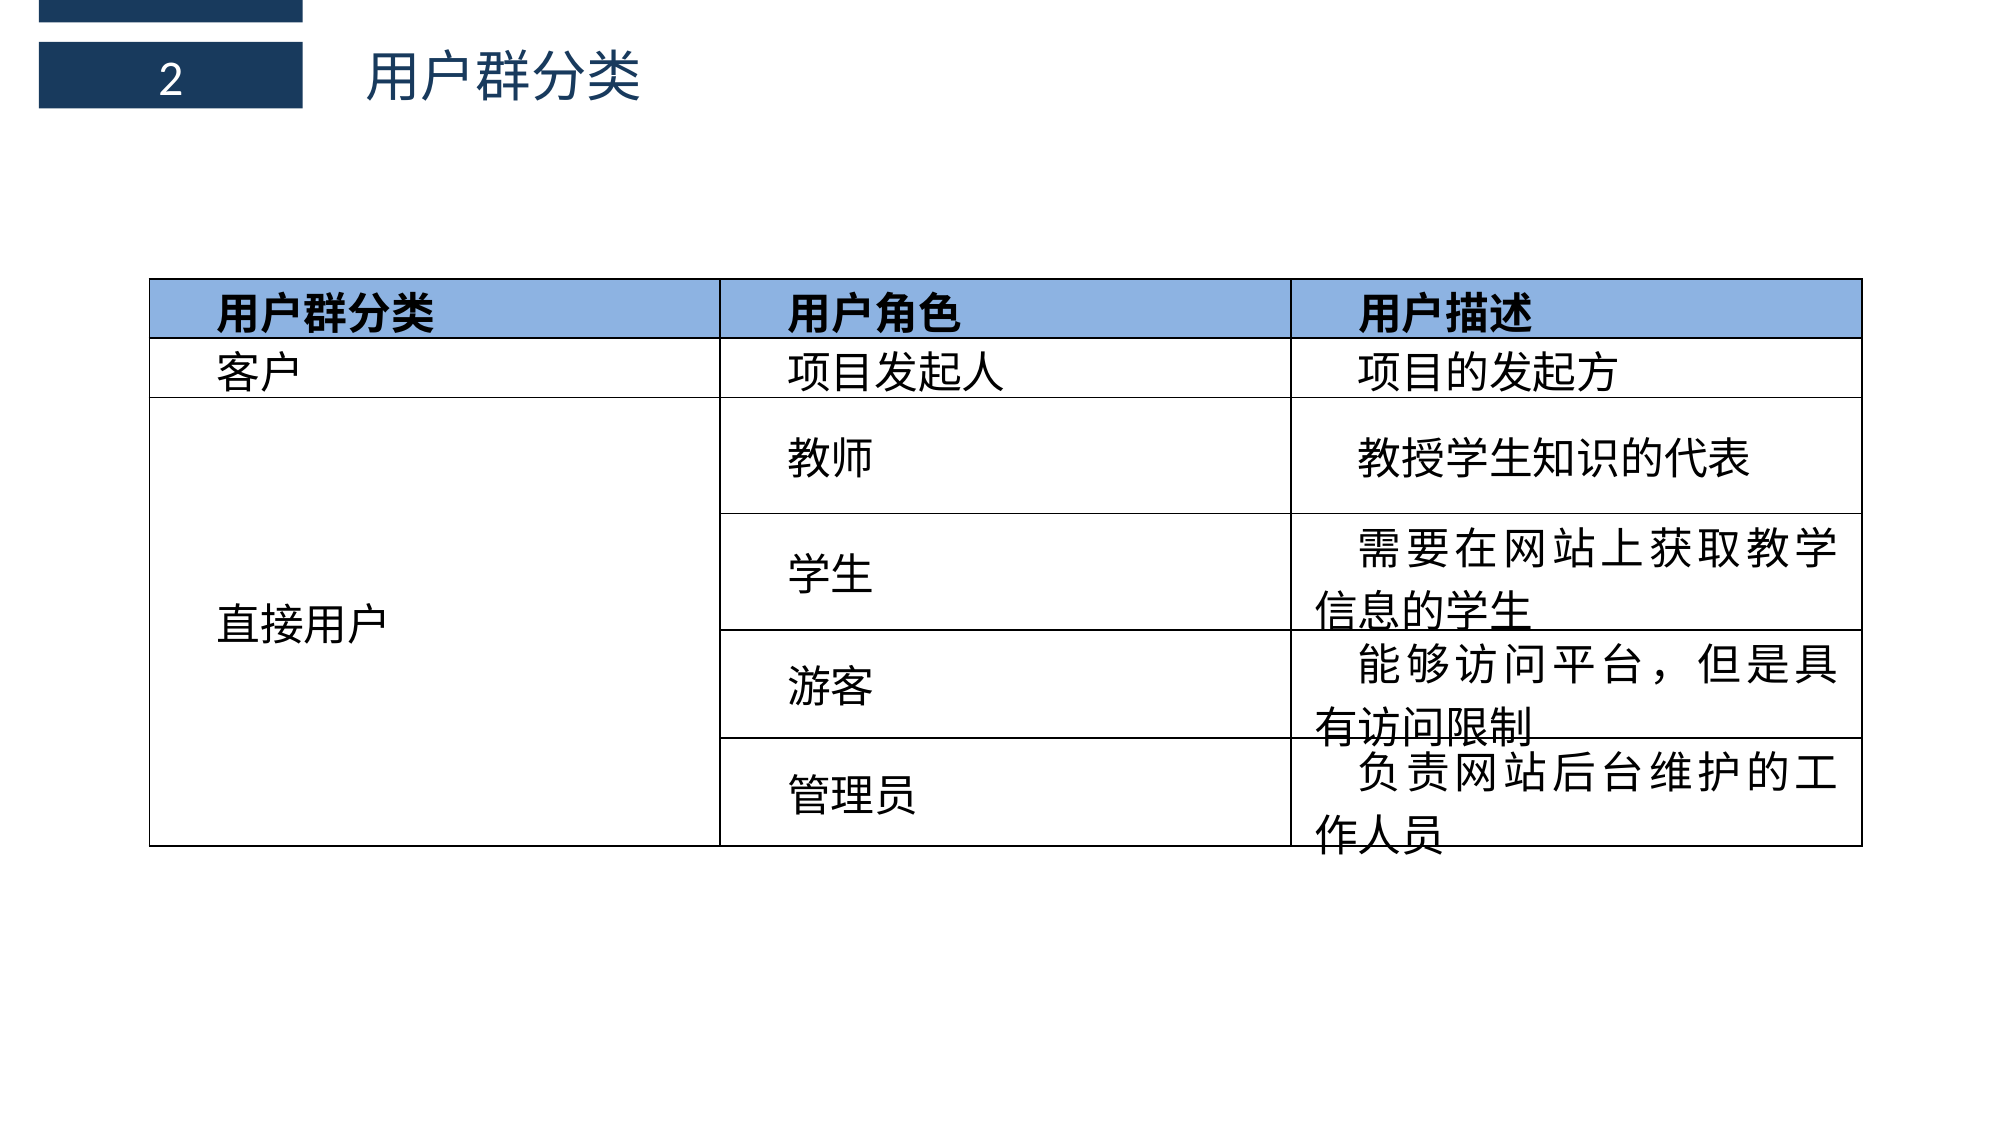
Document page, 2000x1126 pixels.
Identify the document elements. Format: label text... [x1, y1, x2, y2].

table_cell 客户 [150, 339, 719, 397]
table_cell 教授学生知识的代表 [1292, 398, 1861, 513]
table_header 用户描述 [1292, 280, 1861, 337]
table_cell 需要在网站上获取教学信息的学生 [1292, 514, 1861, 629]
table_cell 教师 [721, 398, 1290, 513]
table_header 用户群分类 [150, 280, 719, 337]
table_header 用户角色 [721, 280, 1290, 337]
table_cell 能够访问平台，但是具有访问限制 [1292, 631, 1861, 737]
table_cell 管理员 [721, 739, 1290, 845]
table_cell 项目发起人 [721, 339, 1290, 397]
table_cell 游客 [721, 631, 1290, 737]
table_cell 项目的发起方 [1292, 339, 1861, 397]
text_box 用户群分类 [350, 33, 1344, 115]
text_box [37, 0, 305, 24]
table_cell 直接用户 [150, 398, 719, 845]
table_cell 负责网站后台维护的工作人员 [1292, 739, 1861, 845]
text_box 2 [37, 40, 305, 111]
table_cell 学生 [721, 514, 1290, 629]
